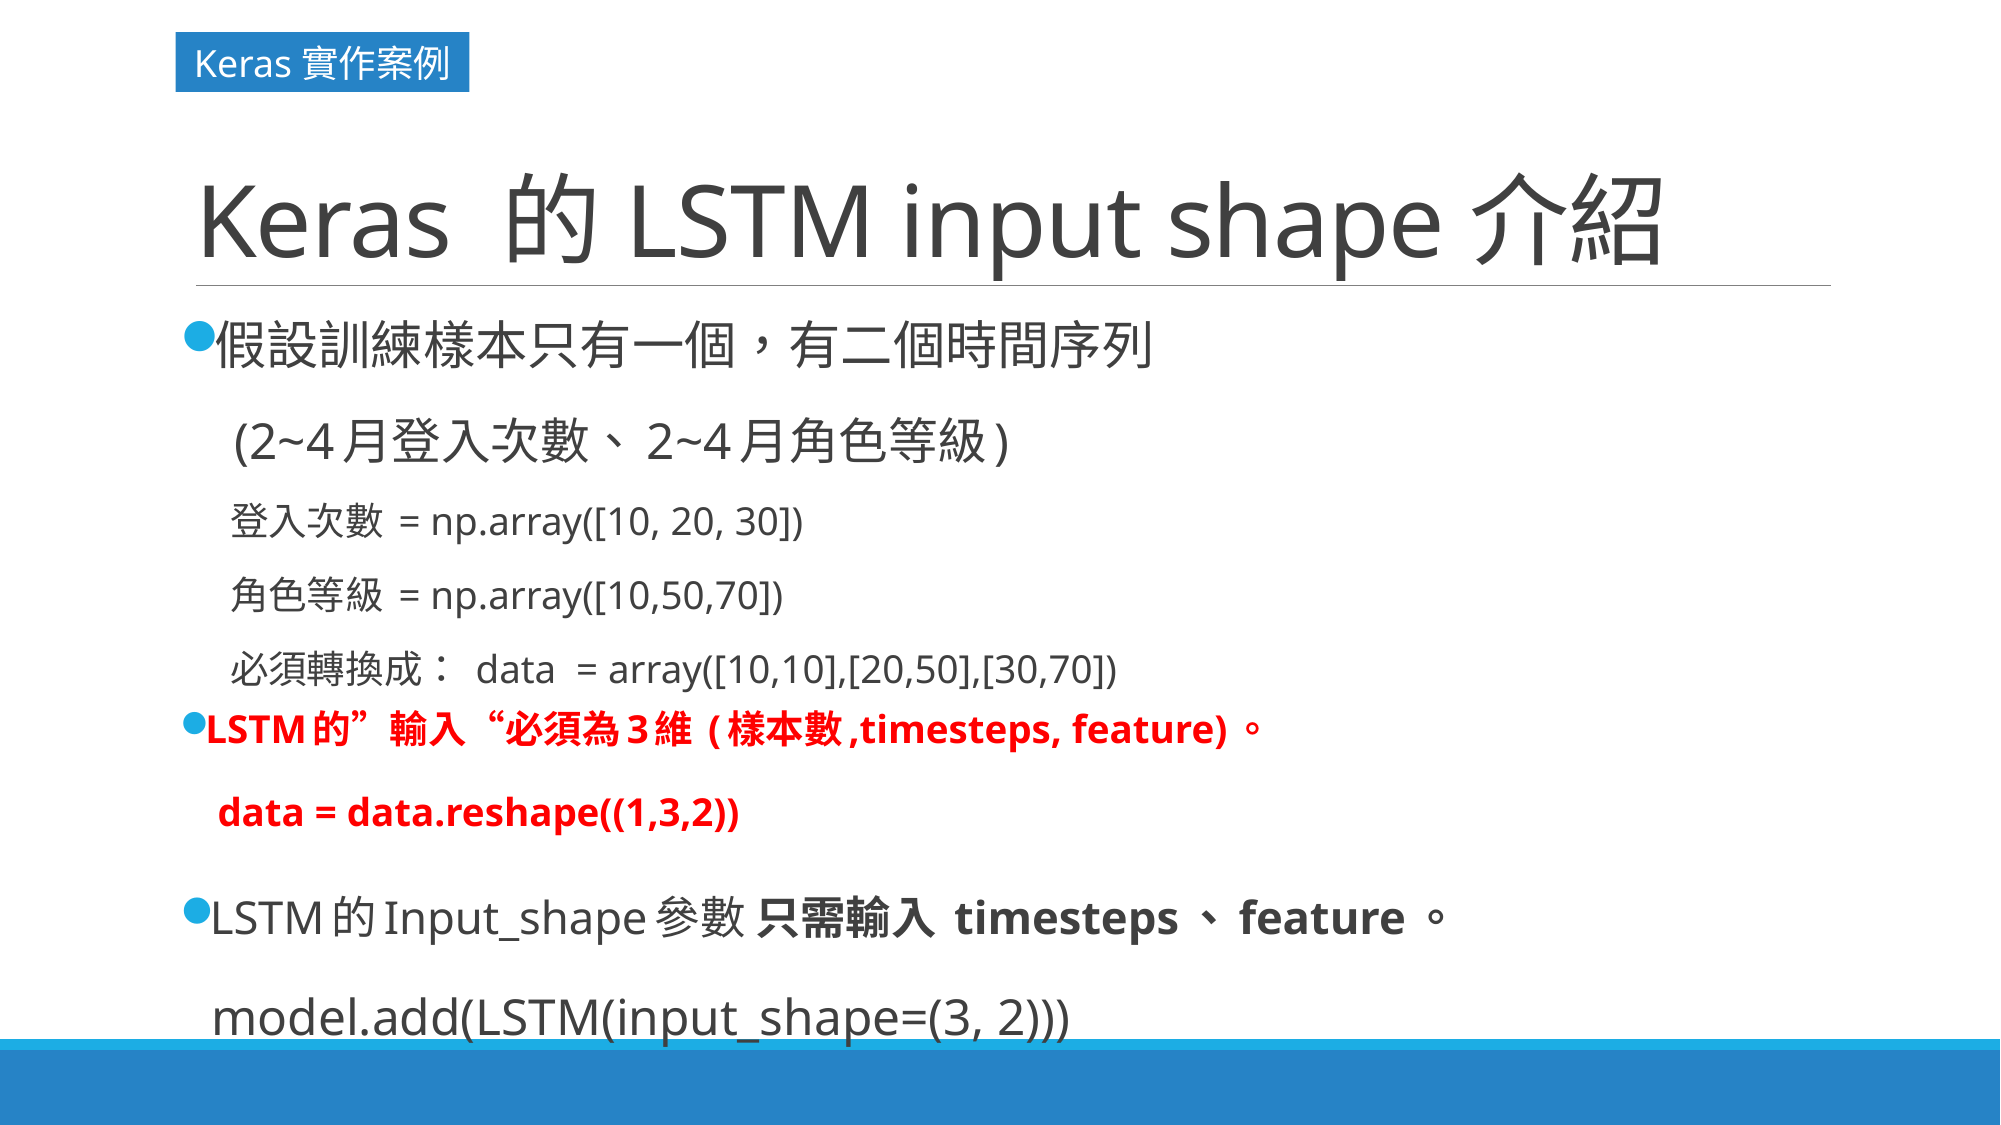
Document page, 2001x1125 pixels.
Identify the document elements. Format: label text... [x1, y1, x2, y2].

title Keras 的LSTM input shape介紹 [180, 47, 1830, 266]
list 假設訓練樣本只有一個，有二個時間序列 (2~4月登入次數、2~4月角色等級) 登入次數 = np.array([10, 20, 30]) 角色等級 = np.array([10,50,70]) 必須轉換成： data = array([10,10],[20,50],[30,70]) LSTM的”輸入“必須為3維 (樣本數,timesteps, feature)。 data = data.reshape((1,3,2)) LSTM的Input_shape參數 只需輸入 timesteps、feature。 model.add(LSTM(input_shape=(3, 2))) [180, 266, 1900, 1065]
text_box Keras實作案例 [175, 32, 470, 92]
